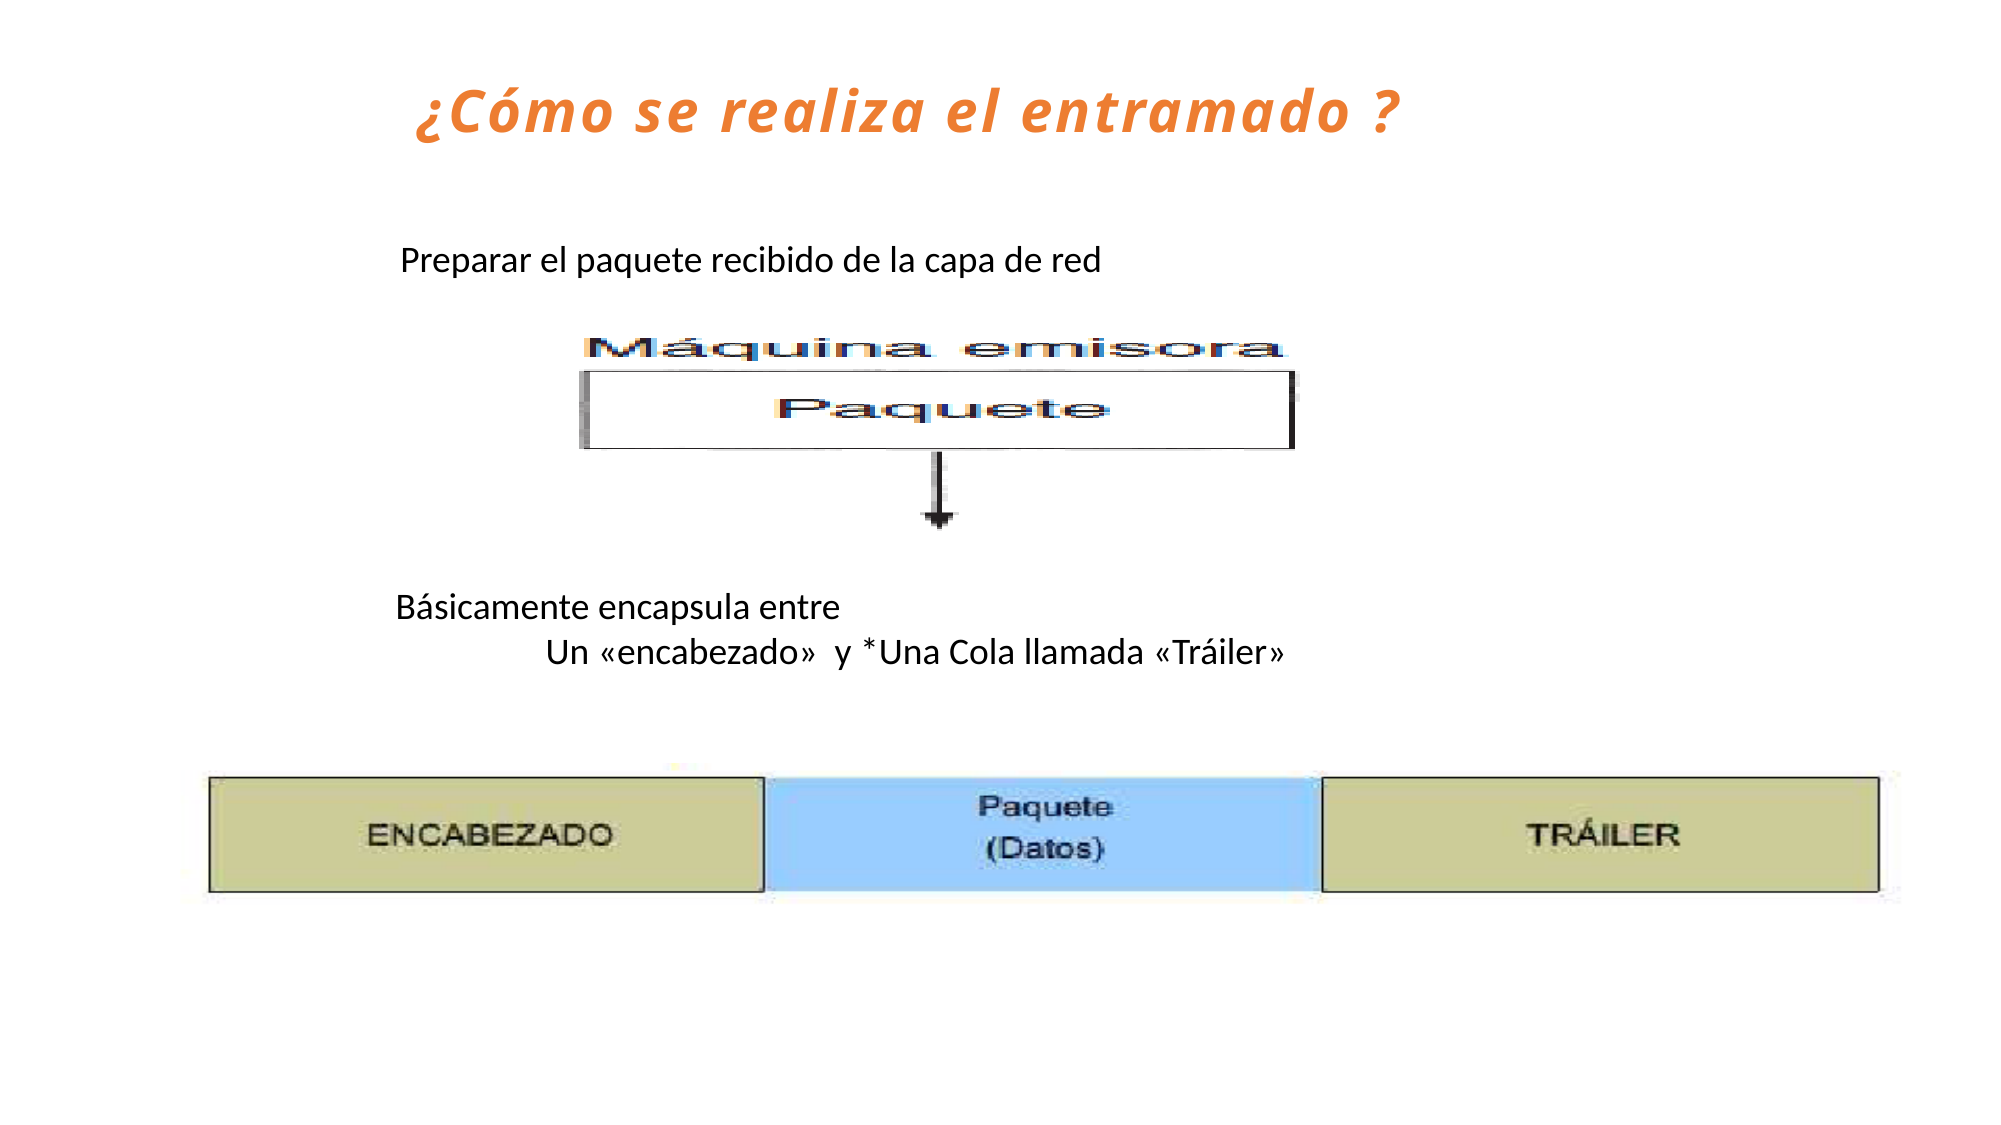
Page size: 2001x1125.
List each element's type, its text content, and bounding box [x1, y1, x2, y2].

text_box Preparar el paquete recibido de la capa de red [385, 227, 1562, 288]
picture [180, 763, 1918, 915]
text_box ¿Cómo se realiza el entramado ? [23, 66, 1796, 152]
text_box Básicamente encapsula entre Un «encabezado» y *Una Cola llamada «Tráiler» [380, 574, 1303, 680]
picture [445, 326, 1502, 531]
